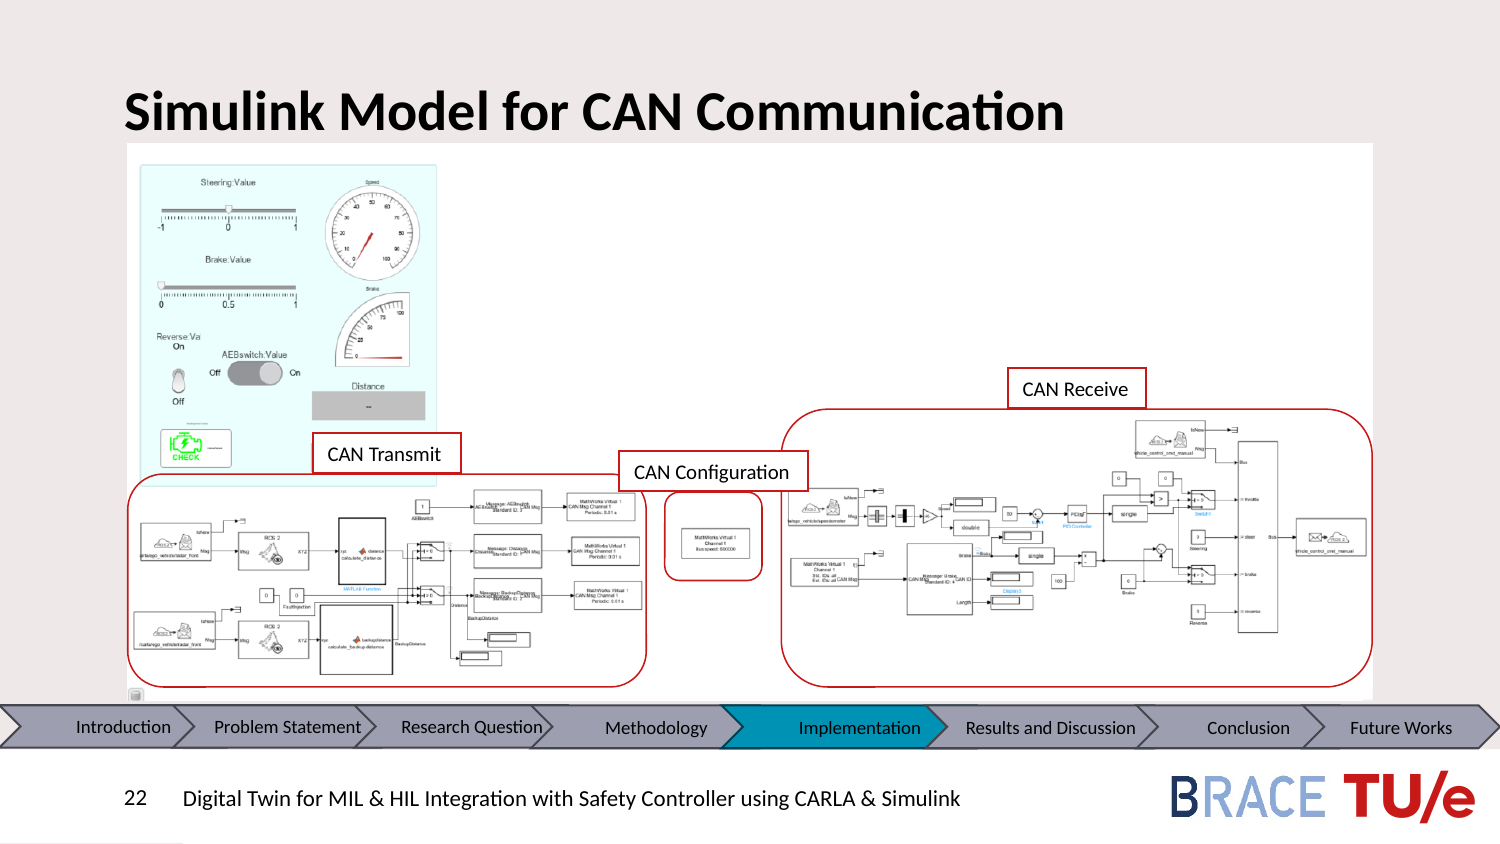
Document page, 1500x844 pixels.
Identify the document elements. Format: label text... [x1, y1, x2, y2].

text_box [0, 705, 1500, 749]
footer Digital Twin for MIL & HIL Integration with Safety Controller using CARLA & Simulink [183, 750, 1160, 844]
picture [127, 143, 1373, 701]
slide_number 22 [0, 749, 183, 844]
picture [1160, 749, 1500, 844]
title Simulink Model for CAN Communication [124, 85, 1364, 174]
